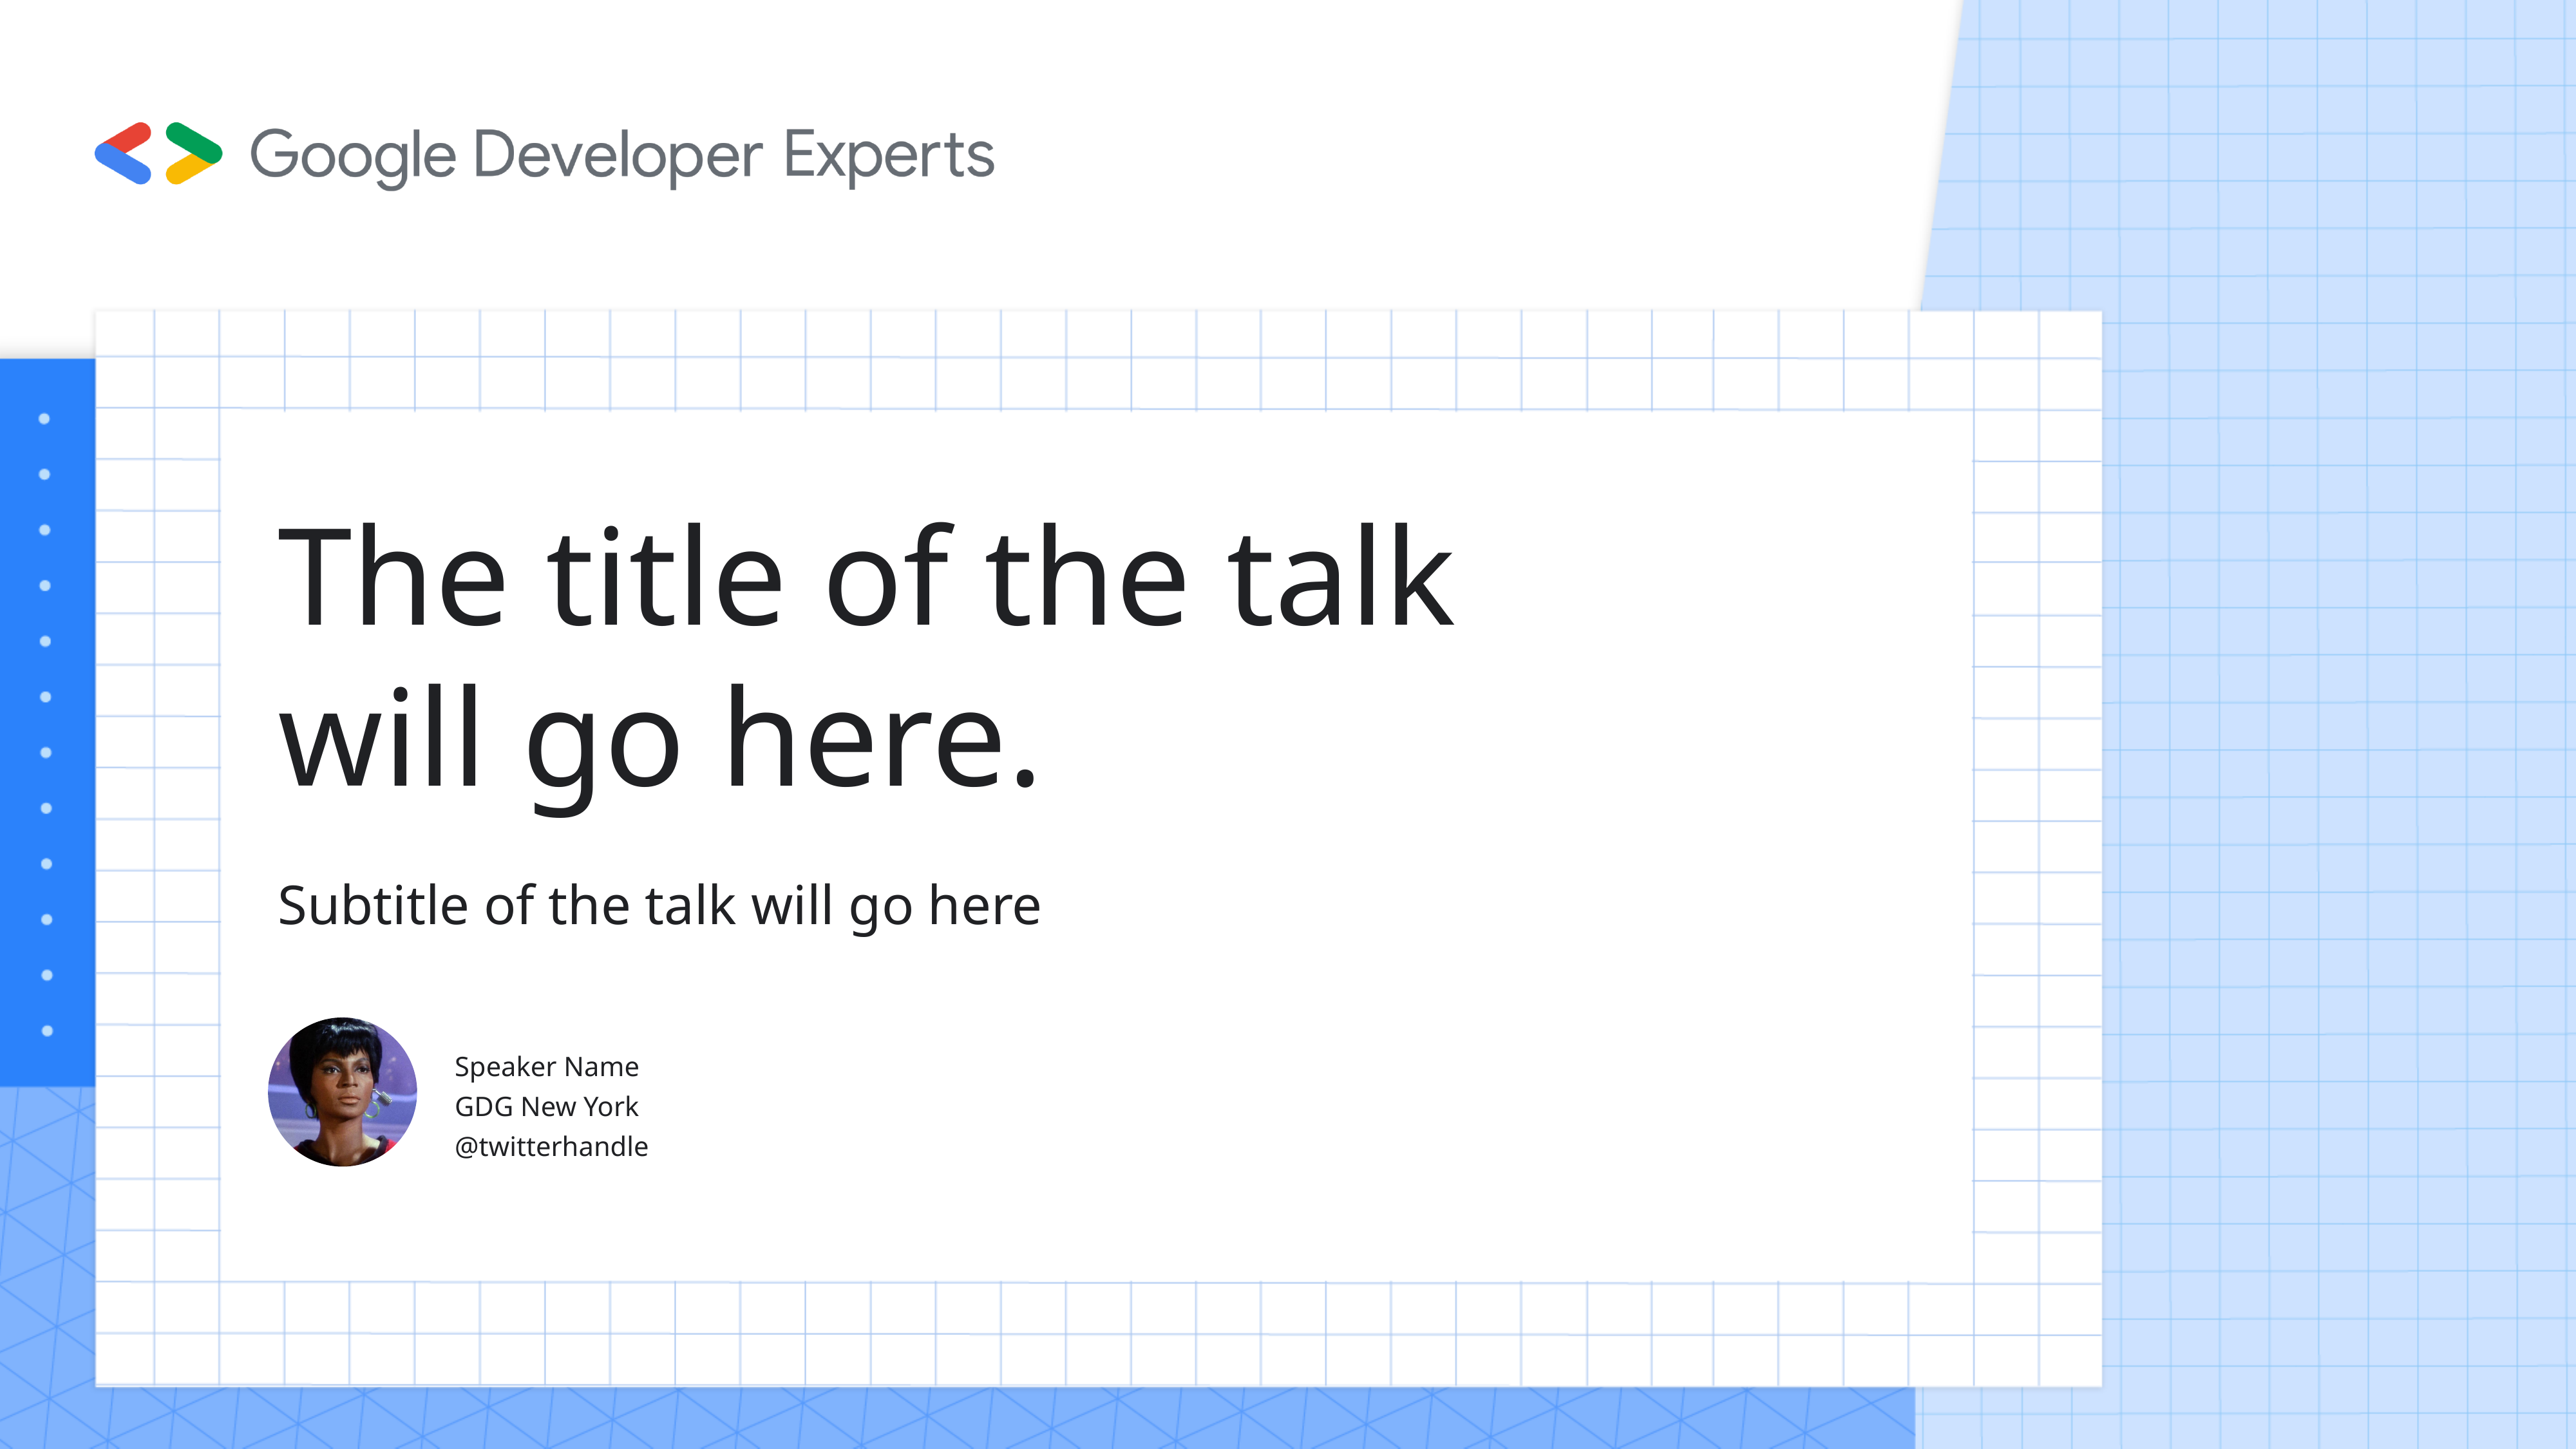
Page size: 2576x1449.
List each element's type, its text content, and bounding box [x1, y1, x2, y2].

picture [0, 0, 2576, 1449]
title Subtitle of the talk will go here [268, 845, 1535, 961]
title Speaker Name GDG New York @twitterhandle [444, 1031, 887, 1167]
title The title of the talk will go here. [268, 481, 1566, 846]
